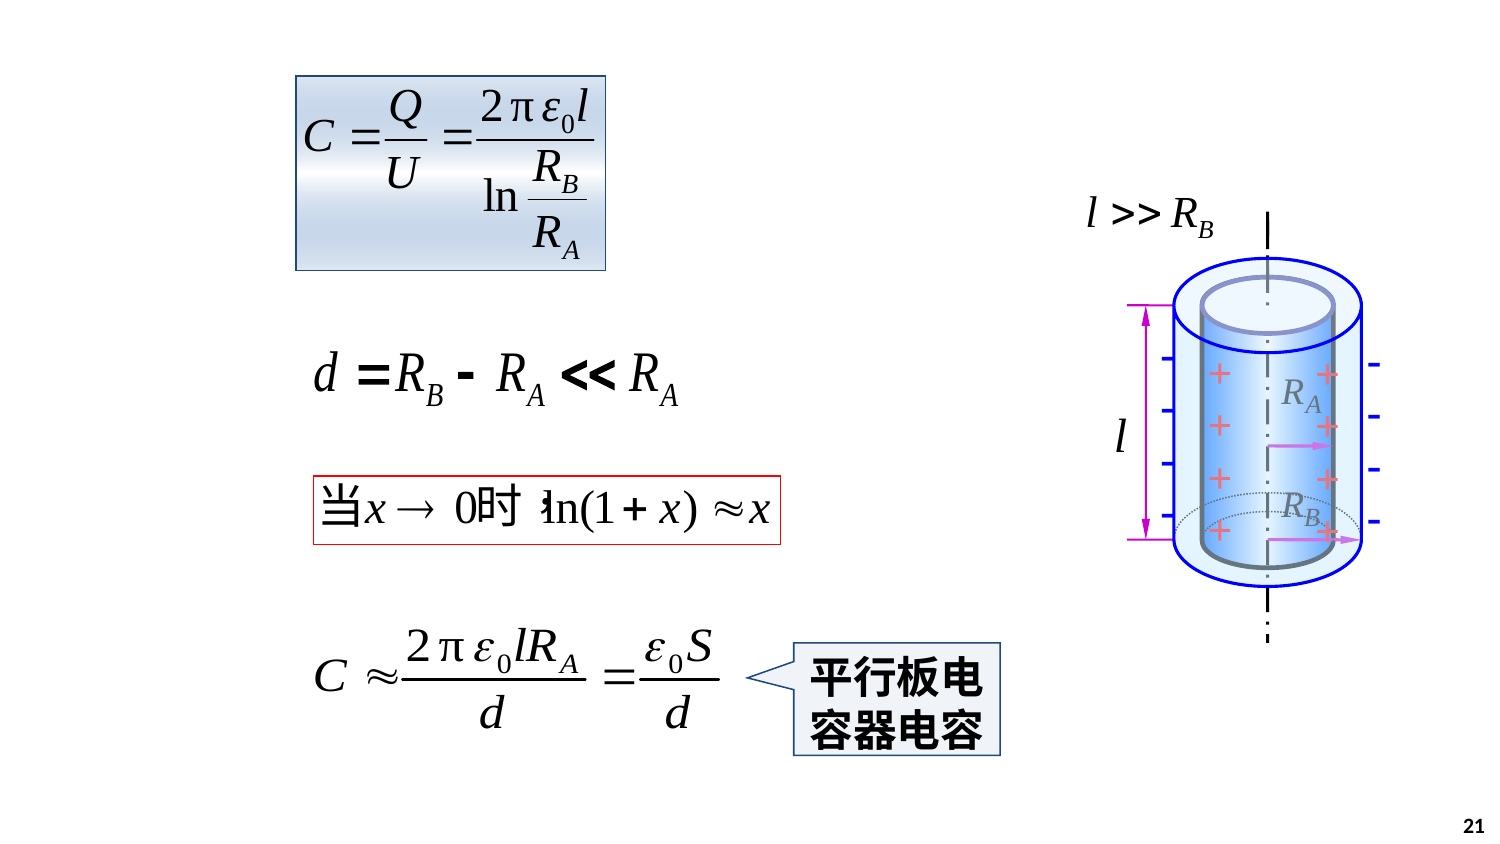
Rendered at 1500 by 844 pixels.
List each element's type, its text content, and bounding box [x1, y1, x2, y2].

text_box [305, 615, 730, 740]
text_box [314, 476, 781, 544]
text_box 21 [1237, 802, 1500, 844]
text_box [1079, 183, 1395, 644]
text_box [296, 76, 605, 271]
text_box 平行板电容器电容 [747, 642, 1001, 756]
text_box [305, 334, 688, 416]
